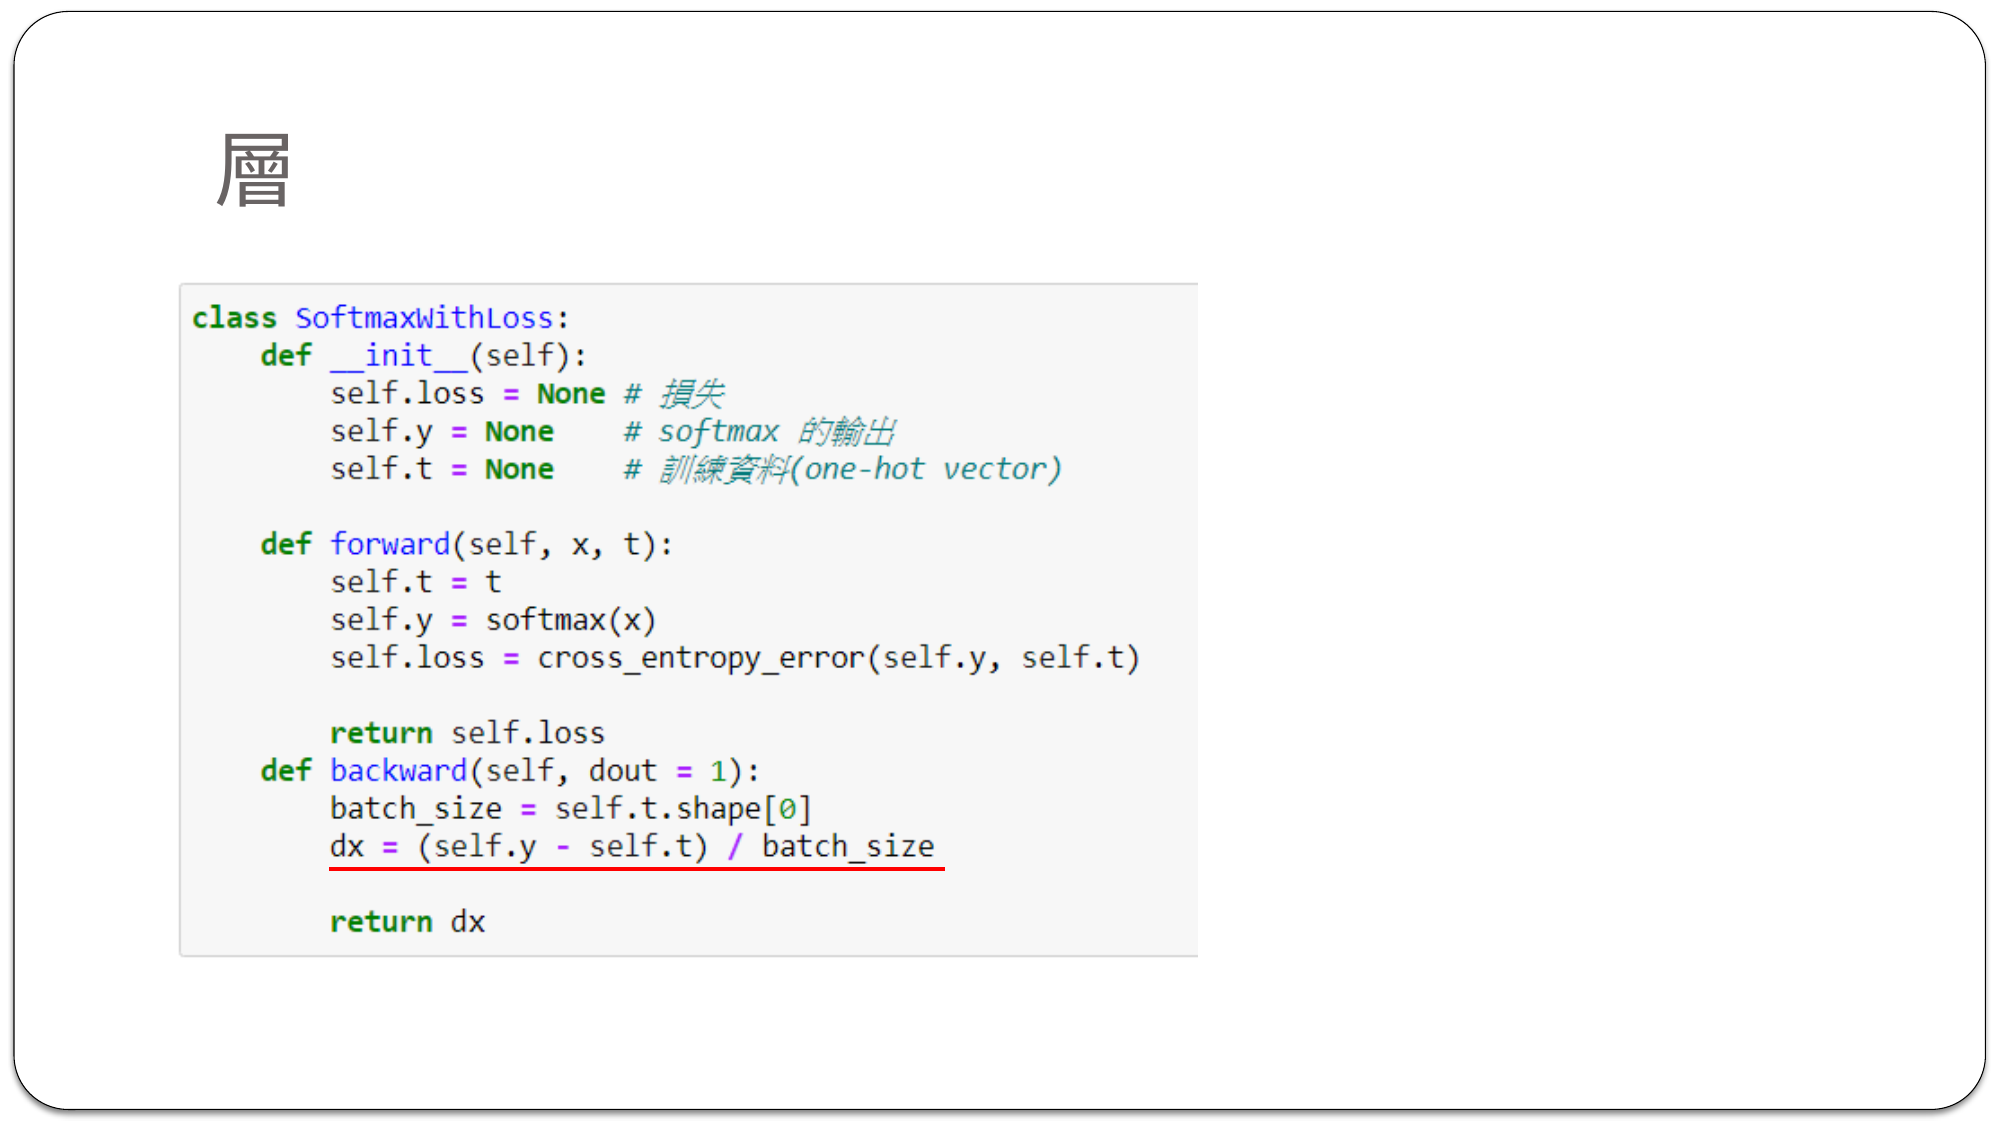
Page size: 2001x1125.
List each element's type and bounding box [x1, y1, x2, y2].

picture [173, 278, 1198, 970]
